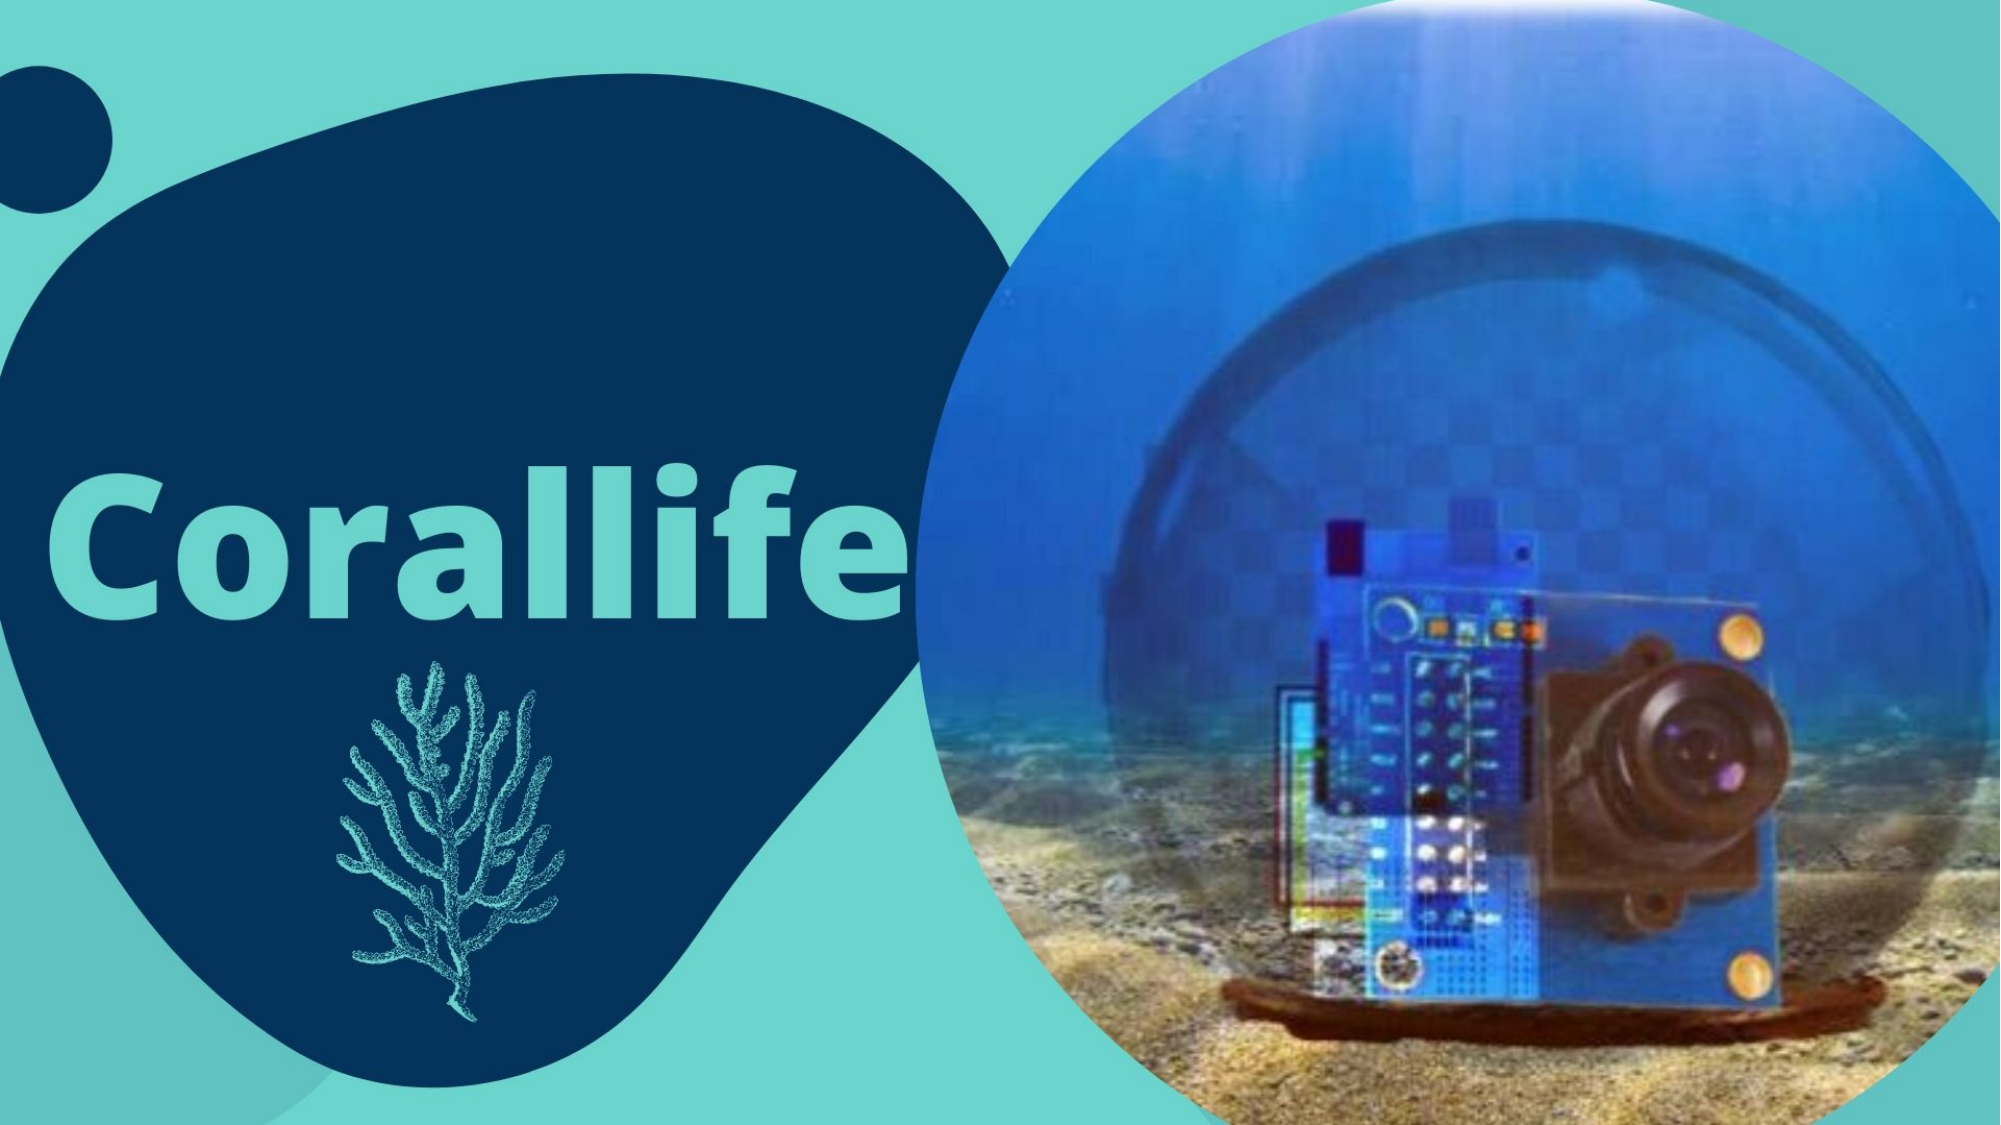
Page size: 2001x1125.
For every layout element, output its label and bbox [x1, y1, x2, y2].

list [0, 0, 2000, 1125]
